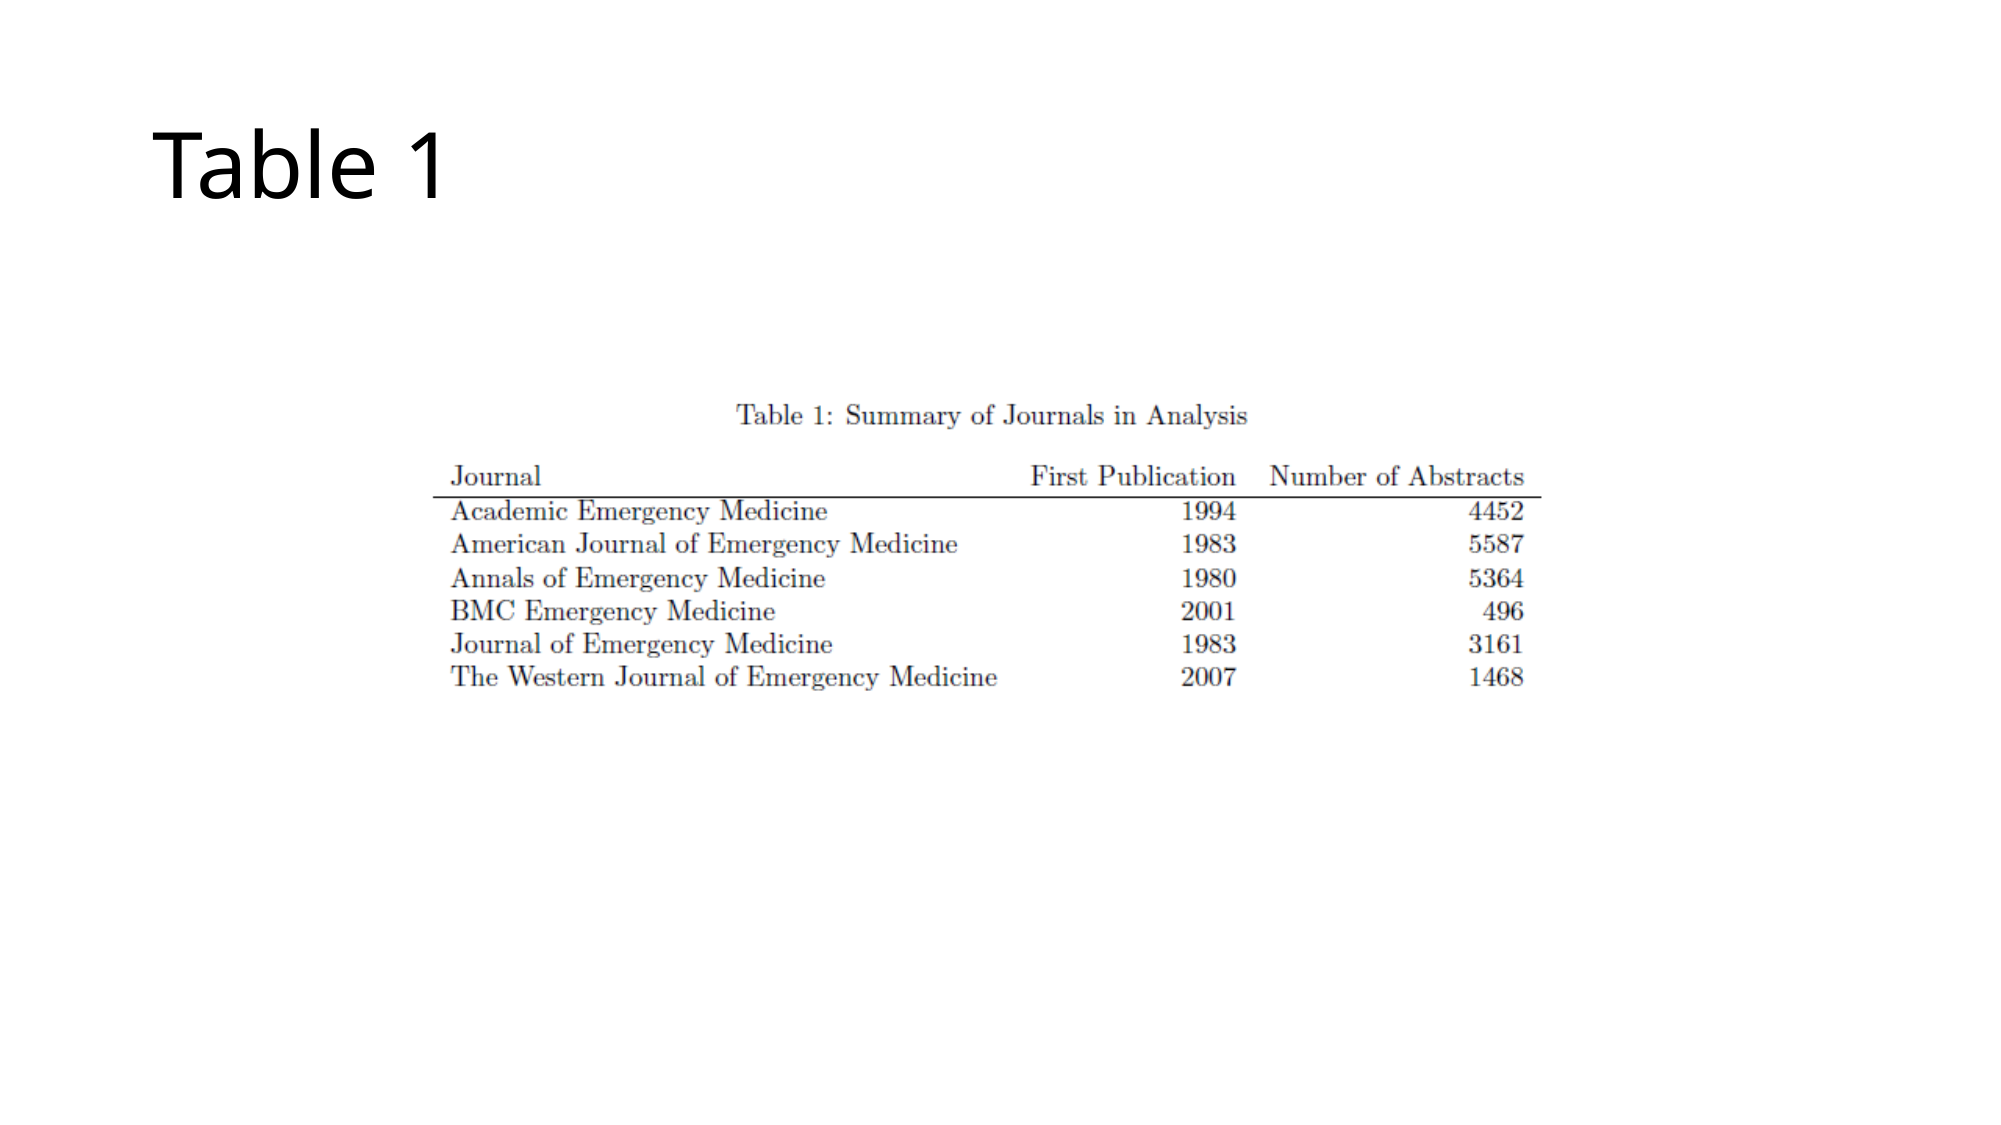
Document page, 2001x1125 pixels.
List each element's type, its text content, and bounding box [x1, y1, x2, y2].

title Table 1 [137, 59, 1863, 278]
picture [377, 337, 1623, 788]
